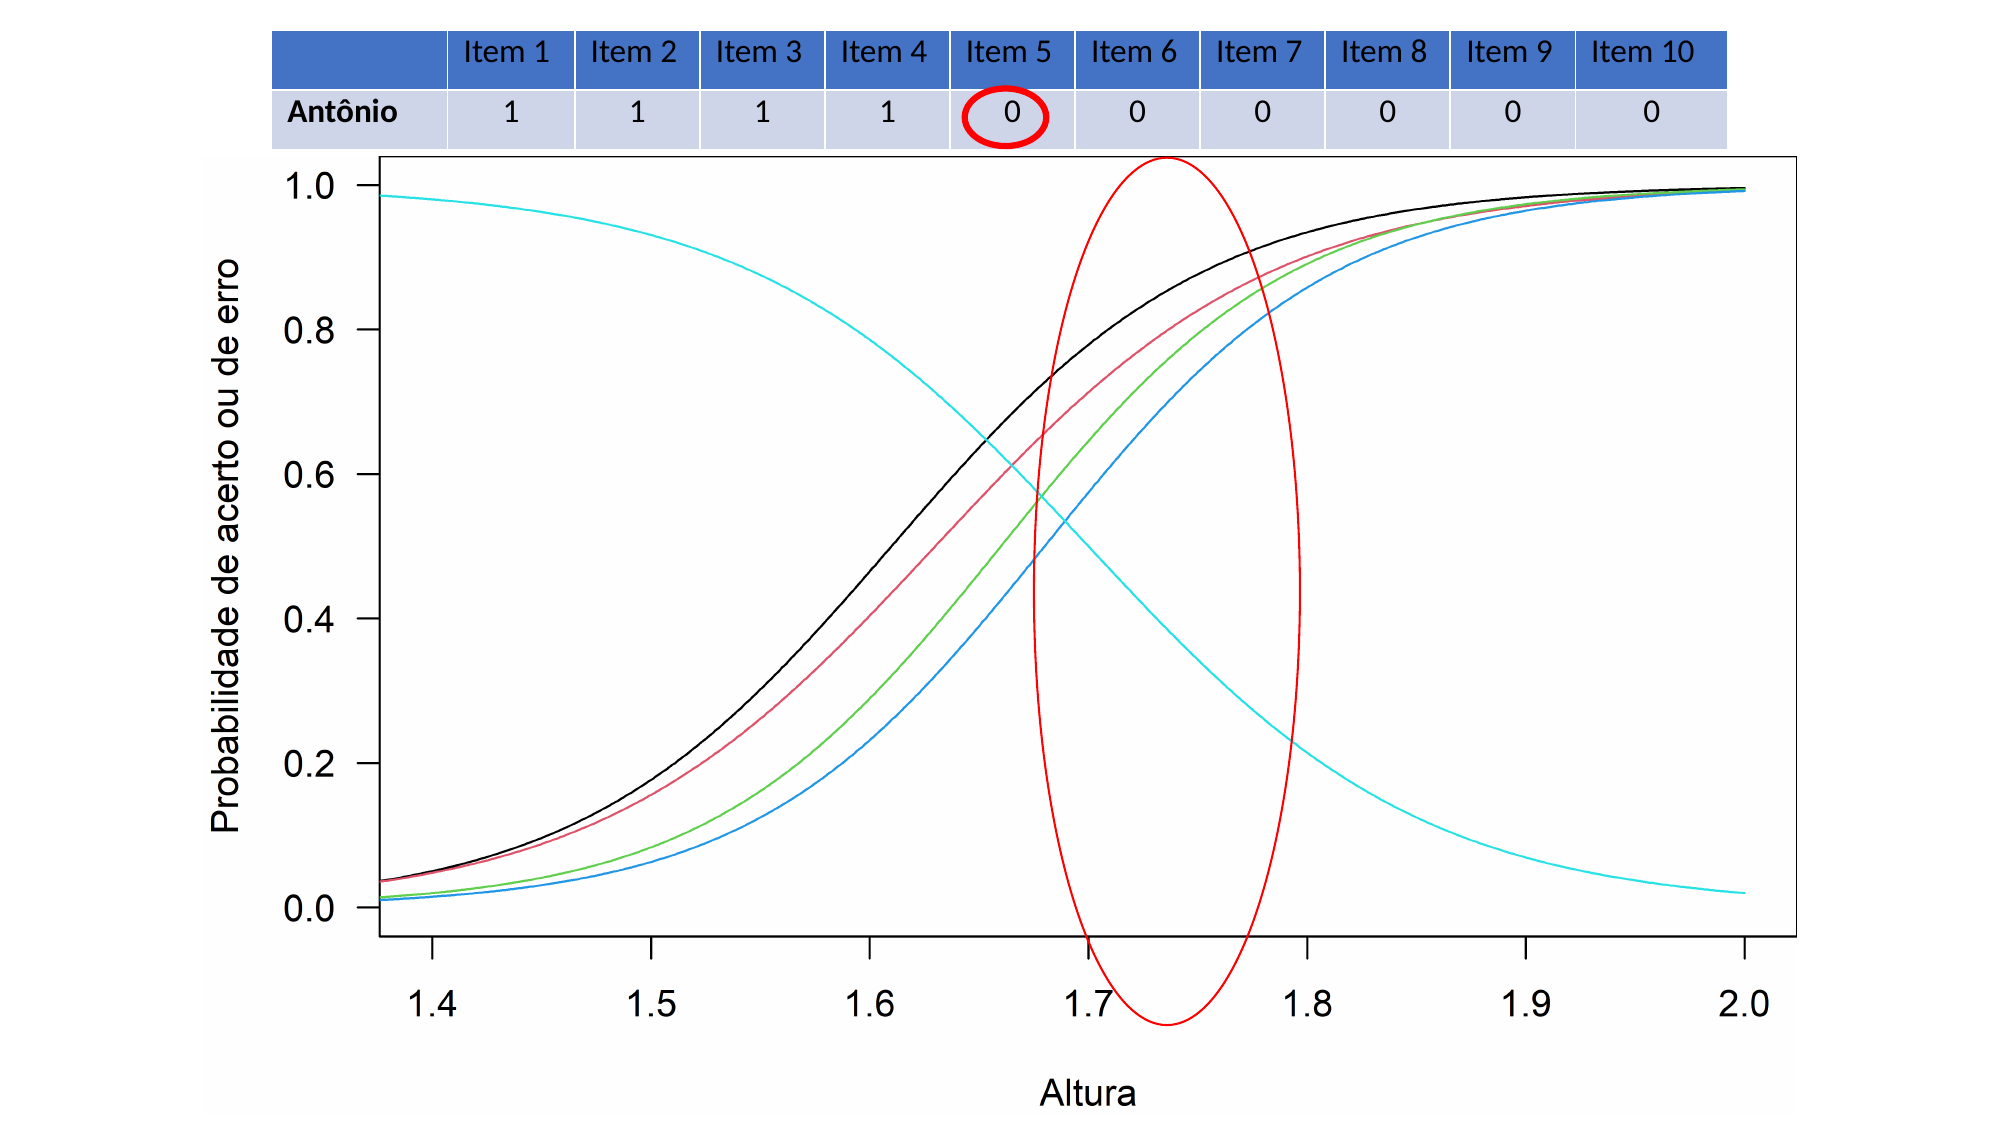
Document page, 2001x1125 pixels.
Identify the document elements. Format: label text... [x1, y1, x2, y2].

table_header Item 7 [1201, 31, 1324, 89]
text_box [963, 87, 1048, 148]
table_cell 0 [951, 91, 1074, 149]
table_cell 1 [826, 91, 949, 149]
table_header Item 4 [826, 31, 949, 89]
table_header Item 8 [1326, 31, 1449, 89]
table_cell 0 [1576, 91, 1727, 149]
table_cell 0 [1076, 91, 1199, 149]
table_cell 1 [576, 91, 699, 149]
table_cell 1 [448, 91, 574, 149]
table_header Item 3 [701, 31, 824, 89]
table_cell 0 [1326, 91, 1449, 149]
table_header Item 2 [576, 31, 699, 89]
table_cell 0 [1201, 91, 1324, 149]
table_header Item 1 [448, 31, 574, 89]
picture [202, 156, 1797, 1114]
table_header Item 6 [1076, 31, 1199, 89]
table_header [272, 31, 447, 89]
table_header Item 5 [951, 31, 1074, 89]
table_cell 1 [701, 91, 824, 149]
table_header Item 9 [1451, 31, 1575, 89]
table_cell 0 [1451, 91, 1575, 149]
table_header Item 10 [1576, 31, 1727, 89]
table_cell Antônio [272, 91, 447, 149]
